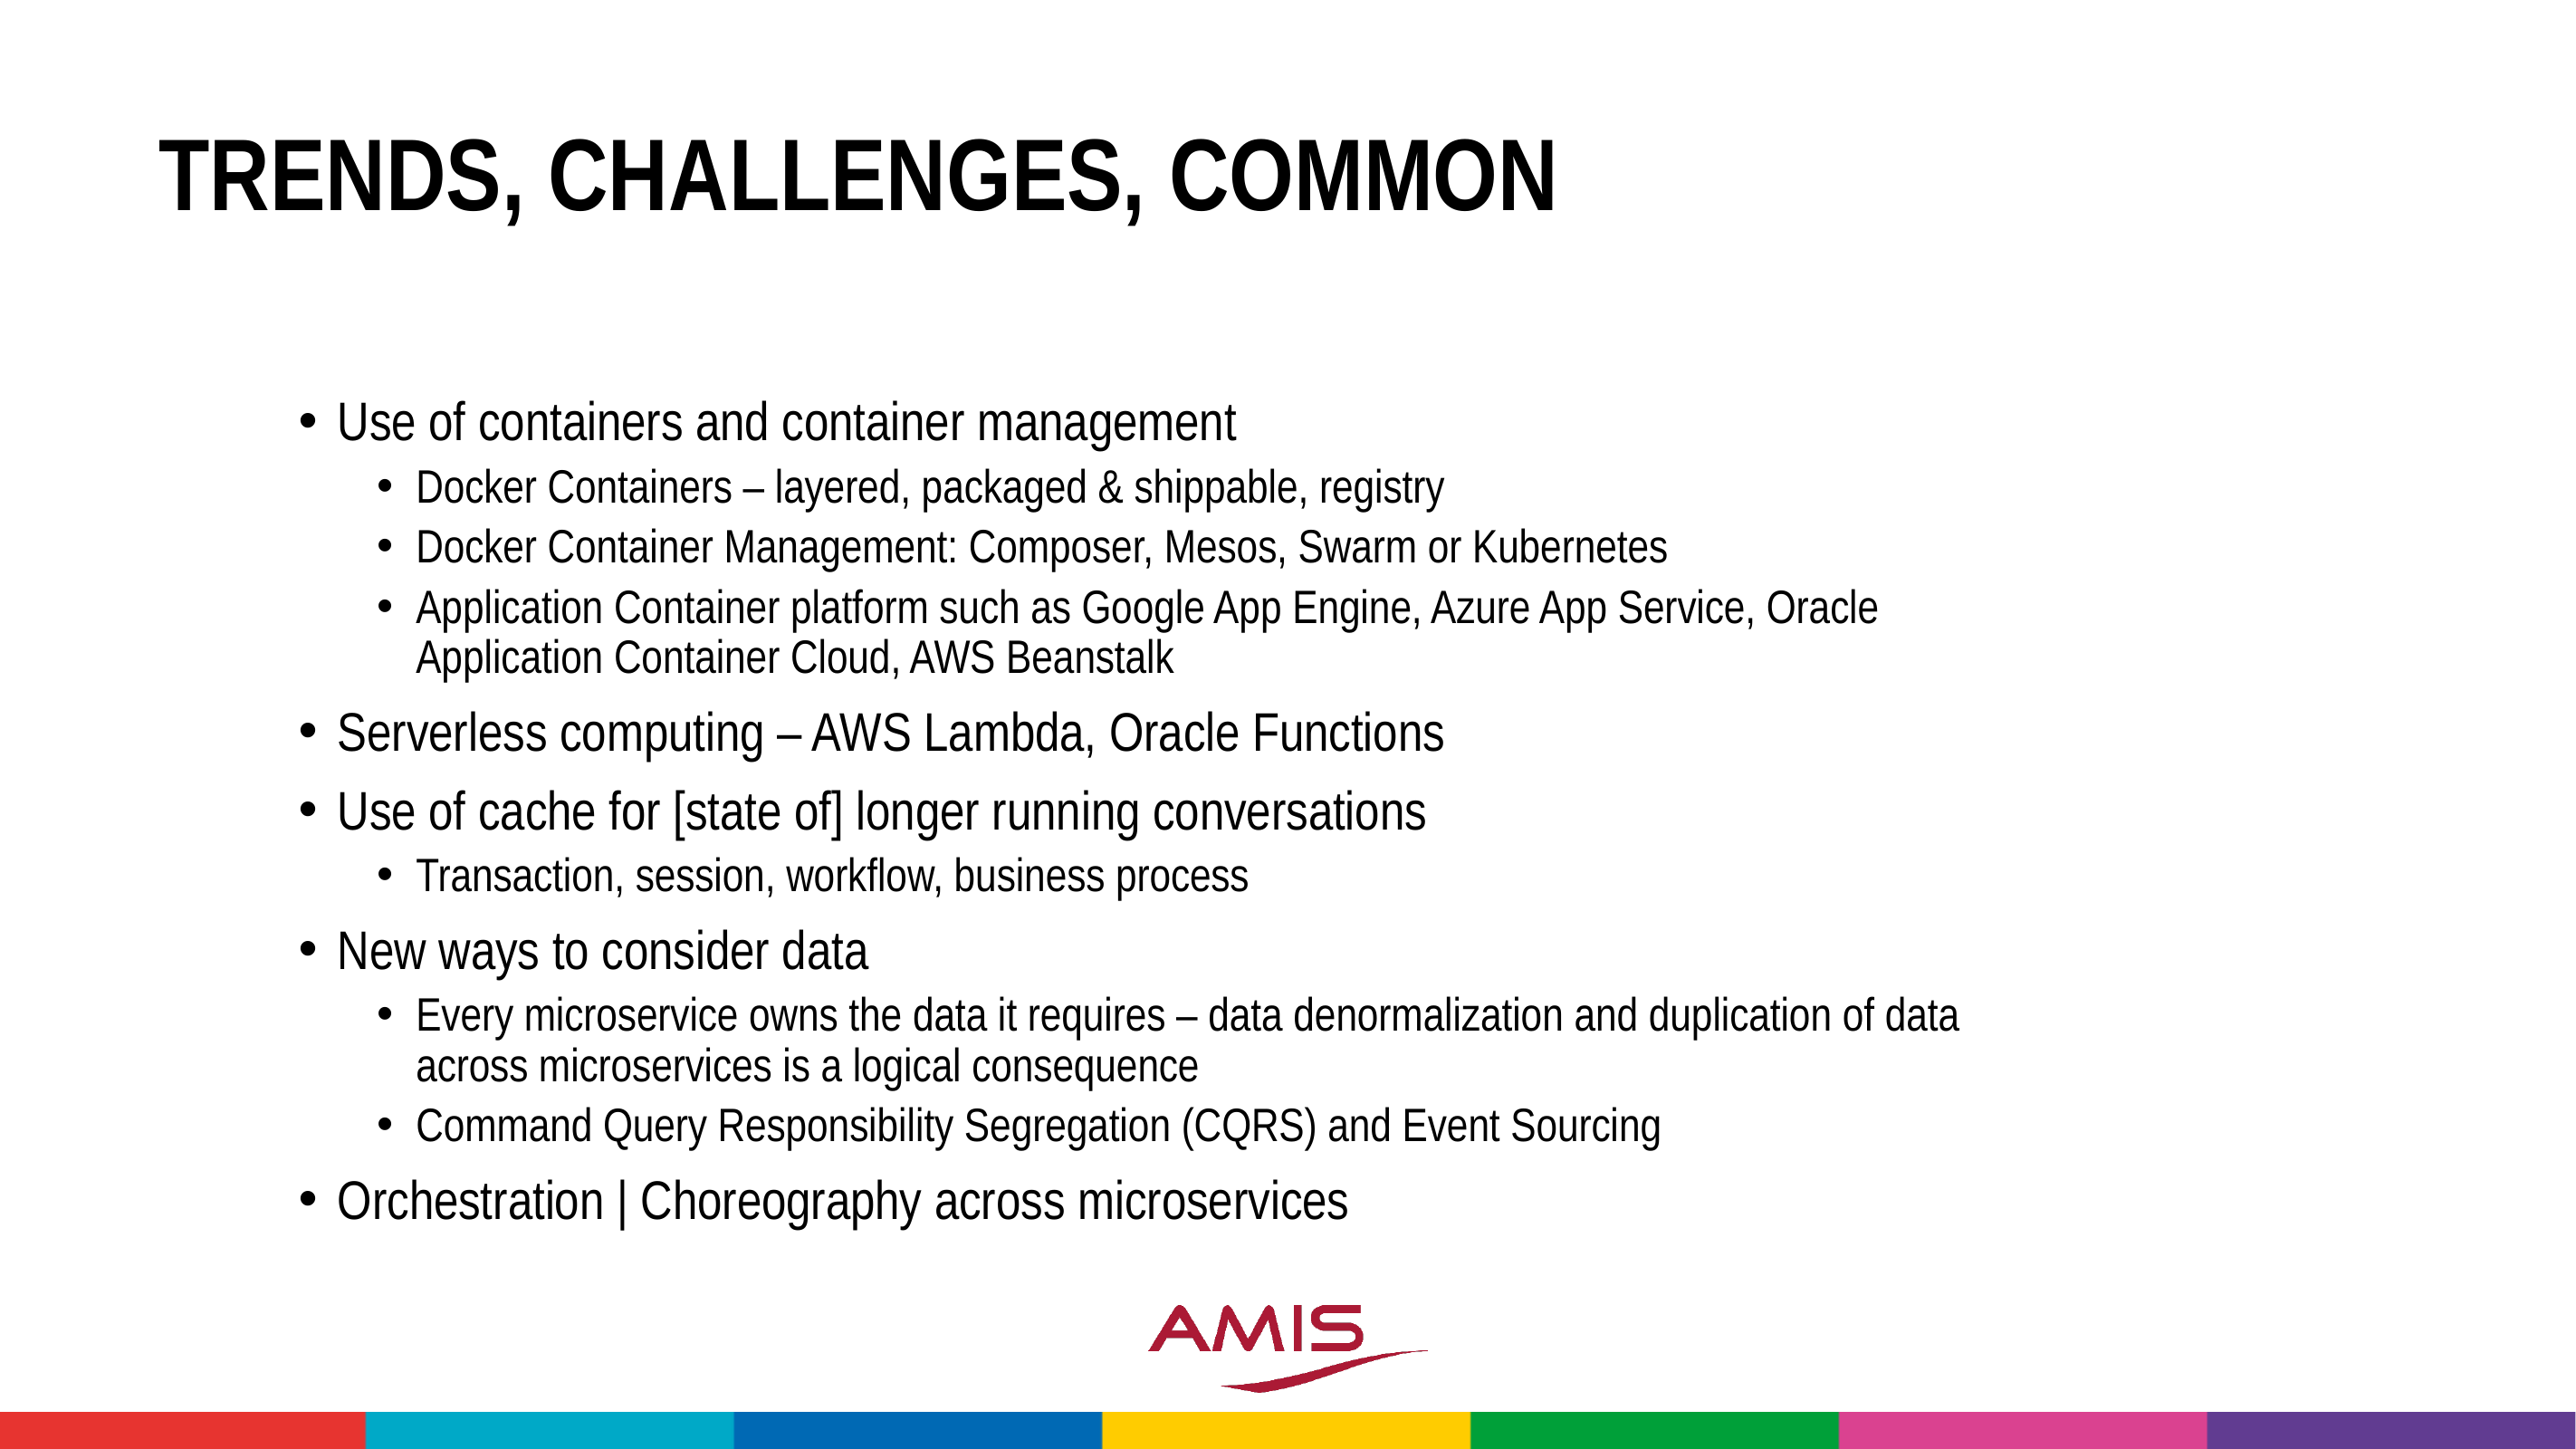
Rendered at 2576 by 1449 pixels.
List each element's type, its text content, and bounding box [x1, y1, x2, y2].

picture [735, 1412, 2576, 1449]
picture [0, 1412, 733, 1449]
picture [1148, 1305, 1428, 1393]
title Trends, challenges, common [145, 125, 2059, 326]
list Use of containers and container management Docker Containers – layered, packaged & shippable, registry Docker Container Management: Composer, Mesos, Swarm or Kubernetes Application Container platform such as Google App Engine, Azure App Service, Oracle Application Container Cloud, AWS Beanstalk Serverless computing – AWS Lambda, Oracle Functions Use of cache for [state of] longer running conversations Transaction, session, workflow, business process New ways to consider data Every microservice owns the data it requires – data denormalization and duplication of data across microservices is a logical consequence Command Query Responsibility Segregation (CQRS) and Event Sourcing Orchestration | Choreography across microservices [284, 387, 2059, 1238]
